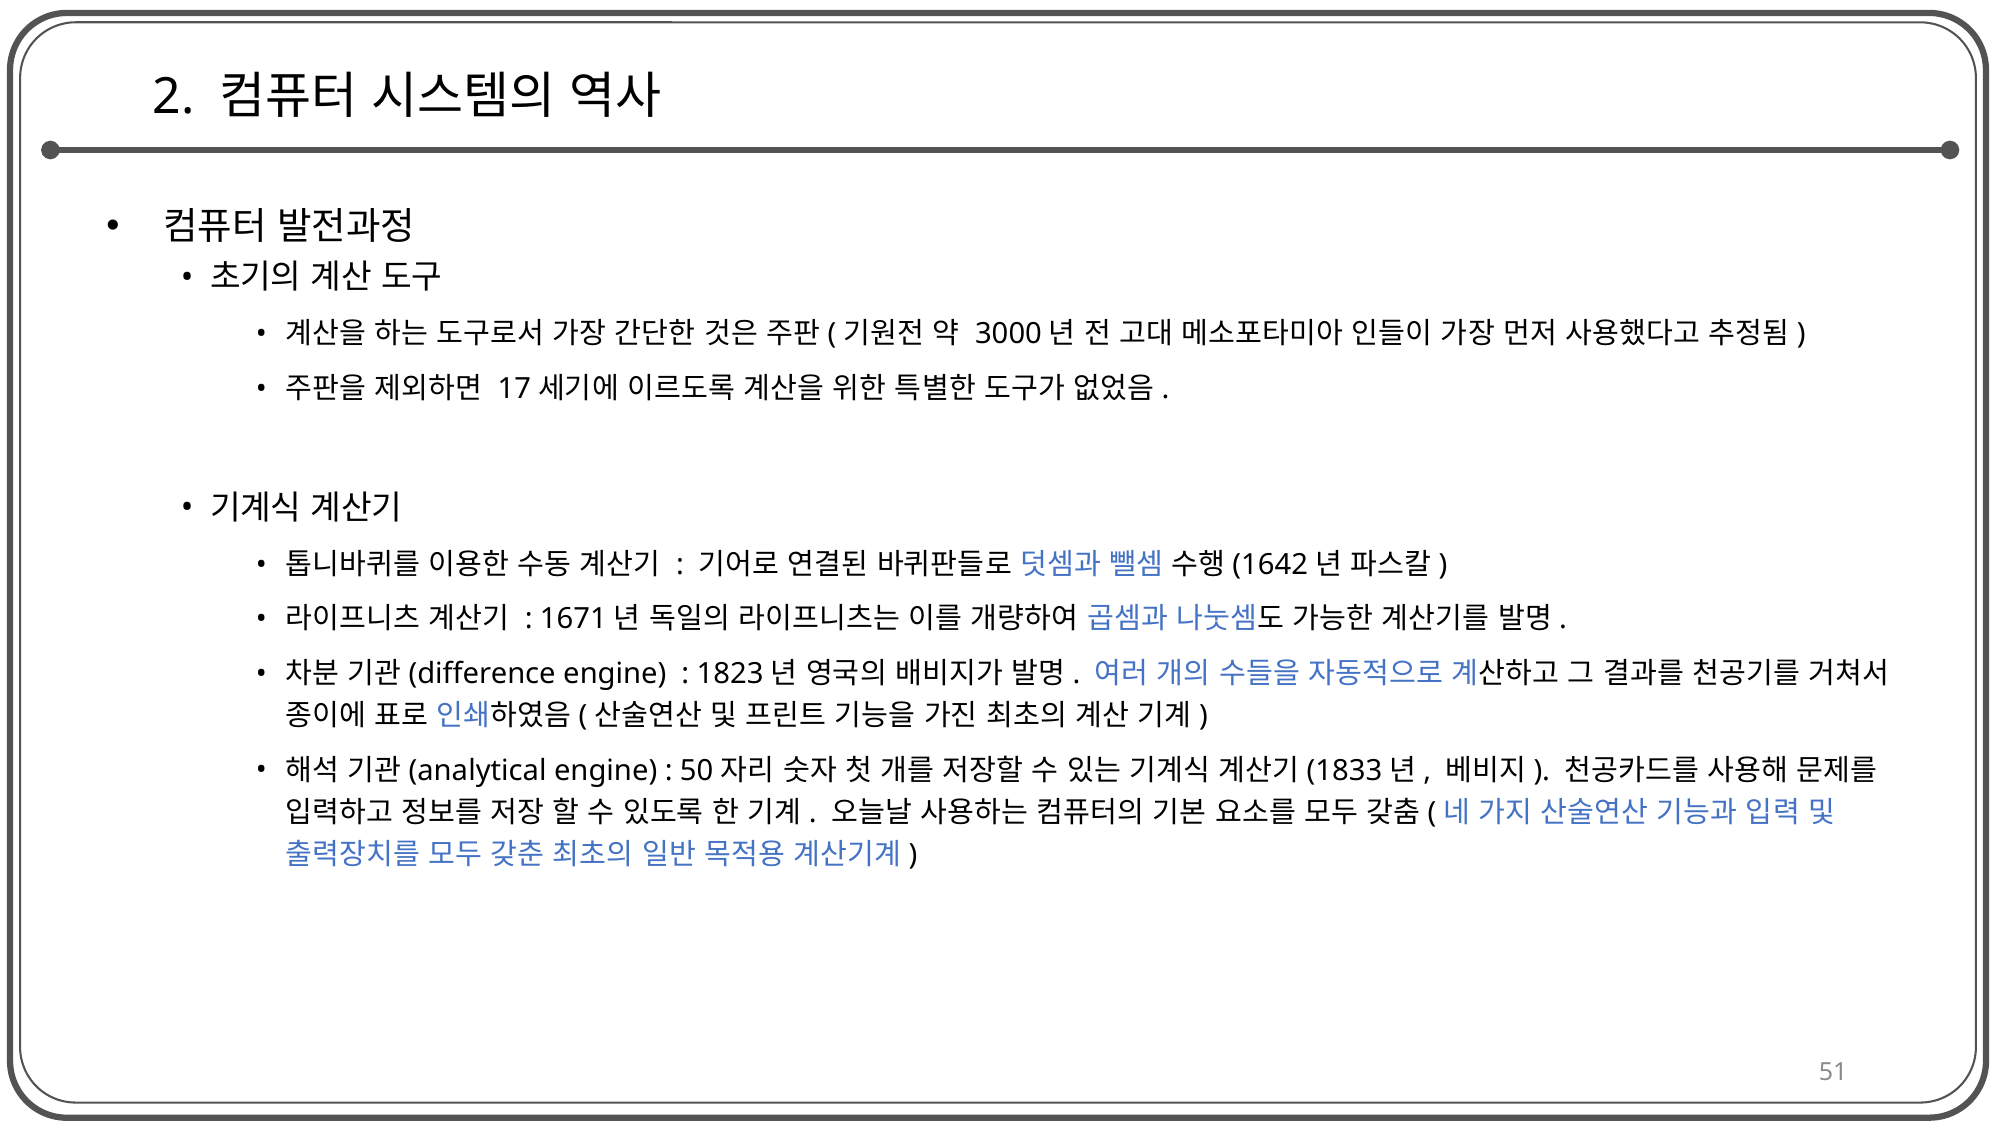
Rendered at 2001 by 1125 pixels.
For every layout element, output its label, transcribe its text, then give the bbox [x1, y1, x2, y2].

title 2. 컴퓨터 시스템의 역사 [137, 45, 1863, 150]
list 컴퓨터 발전과정 초기의 계산 도구 계산을 하는 도구로서 가장 간단한 것은 주판(기원전 약 3000년 전 고대 메소포타미아 인들이 가장 먼저 사용했다고 추정됨) 주판을 제외하면 17세기에 이르도록 계산을 위한 특별한 도구가 없었음. 기계식 계산기 톱니바퀴를 이용한 수동 계산기 : 기어로 연결된 바퀴판들로 덧셈과 뺄셈 수행(1642년 파스칼) 라이프니츠 계산기 : 1671년 독일의 라이프니츠는 이를 개량하여 곱셈과 나눗셈도 가능한 계산기를 발명. 차분 기관(difference engine) : 1823년 영국의 배비지가 발명. 여러 개의 수들을 자동적으로 계산하고 그 결과를 천공기를 거쳐서 종이에 표로 인쇄하였음(산술연산 및 프린트 기능을 가진 최초의 계산 기계) 해석 기관(analytical engine) : 50자리 숫자 첫 개를 저장할 수 있는 기계식 계산기(1833년, 베비지). 천공카드를 사용해 문제를 입력하고 정보를 저장 할 수 있도록 한 기계. 오늘날 사용하는 컴퓨터의 기본 요소를 모두 갖춤(네 가지 산술연산 기능과 입력 및 출력장치를 모두 갖춘 최초의 일반 목적용 계산기계) [91, 172, 1909, 1025]
slide_number 51 [1412, 1042, 1863, 1103]
